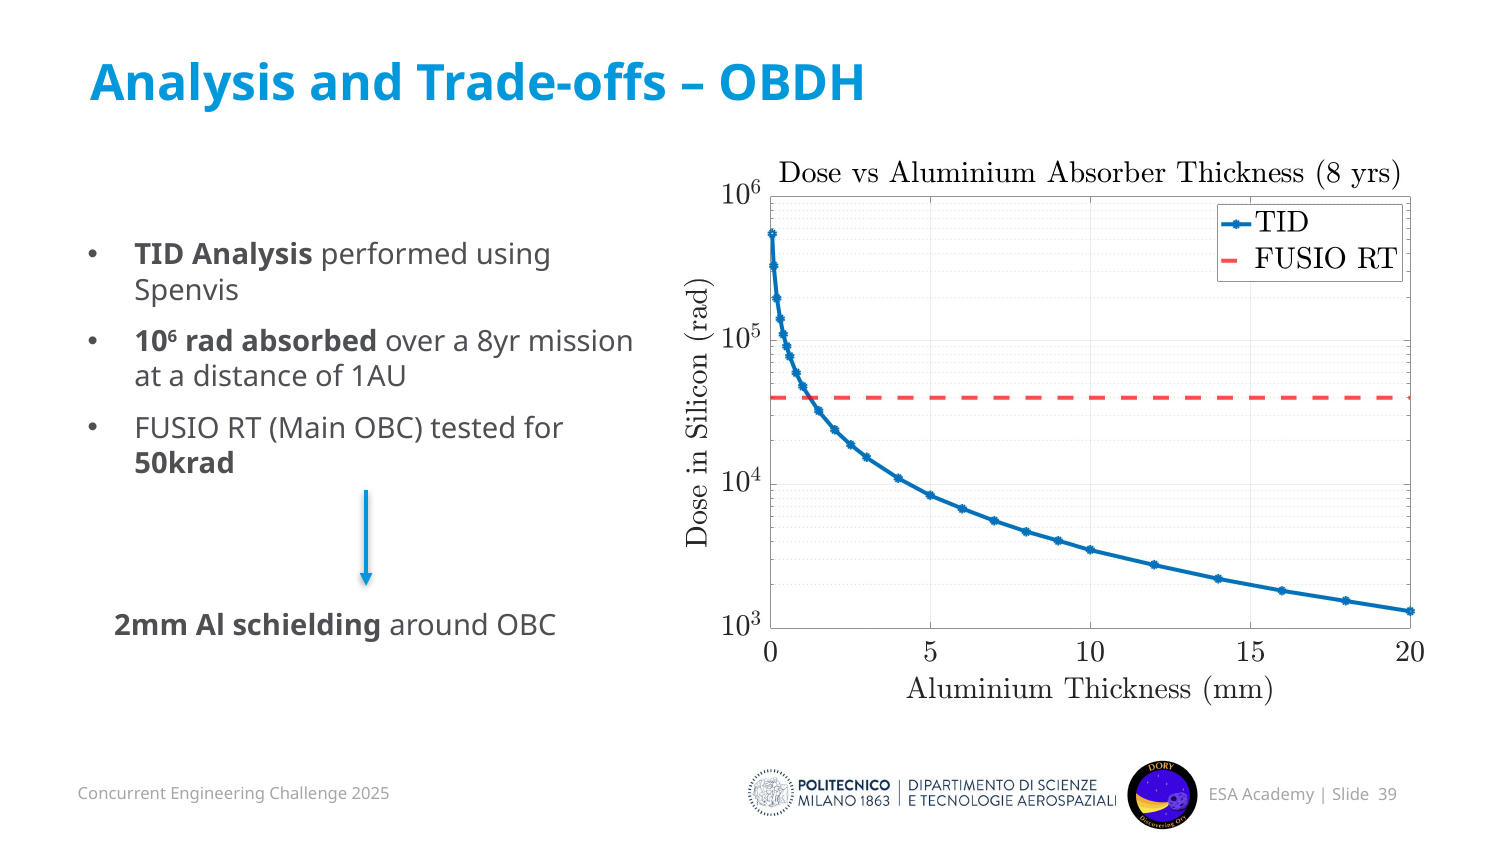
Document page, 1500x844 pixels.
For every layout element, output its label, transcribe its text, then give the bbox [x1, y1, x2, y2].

picture [1125, 759, 1199, 831]
title Analysis and Trade-offs – OBDH [75, 10, 1426, 152]
picture [663, 153, 1488, 709]
picture [748, 769, 1116, 816]
text_box TID Analysis performed using Spenvis 106 rad absorbed over a 8yr mission at a distance of 1AU FUSIO RT (Main OBC) tested for 50krad [72, 228, 658, 532]
text_box 2mm Al schielding around OBC [99, 598, 658, 694]
